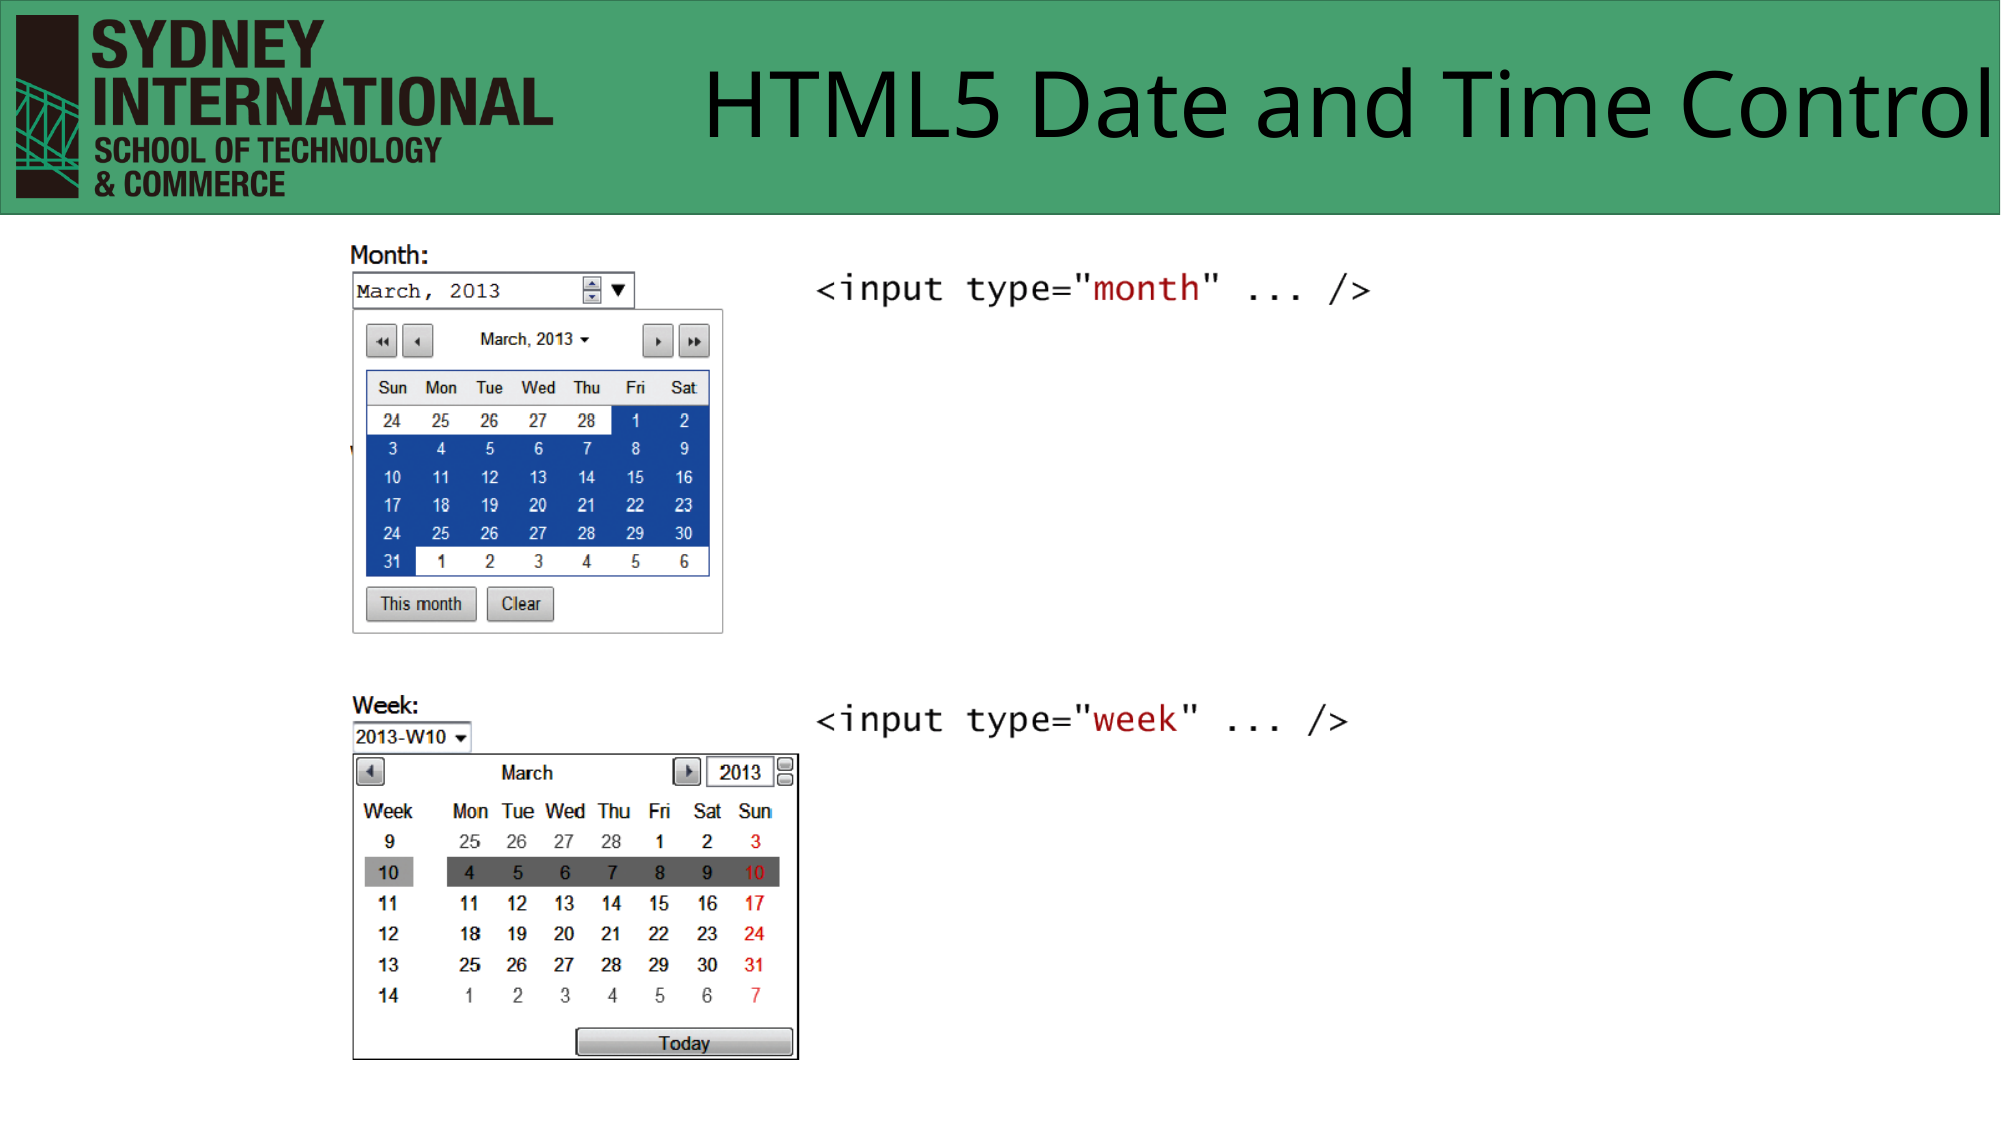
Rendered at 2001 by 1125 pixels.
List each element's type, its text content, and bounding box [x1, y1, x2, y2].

title HTML5 Date and Time Controls [686, 24, 2000, 192]
picture [16, 15, 554, 201]
picture [349, 224, 1563, 1060]
